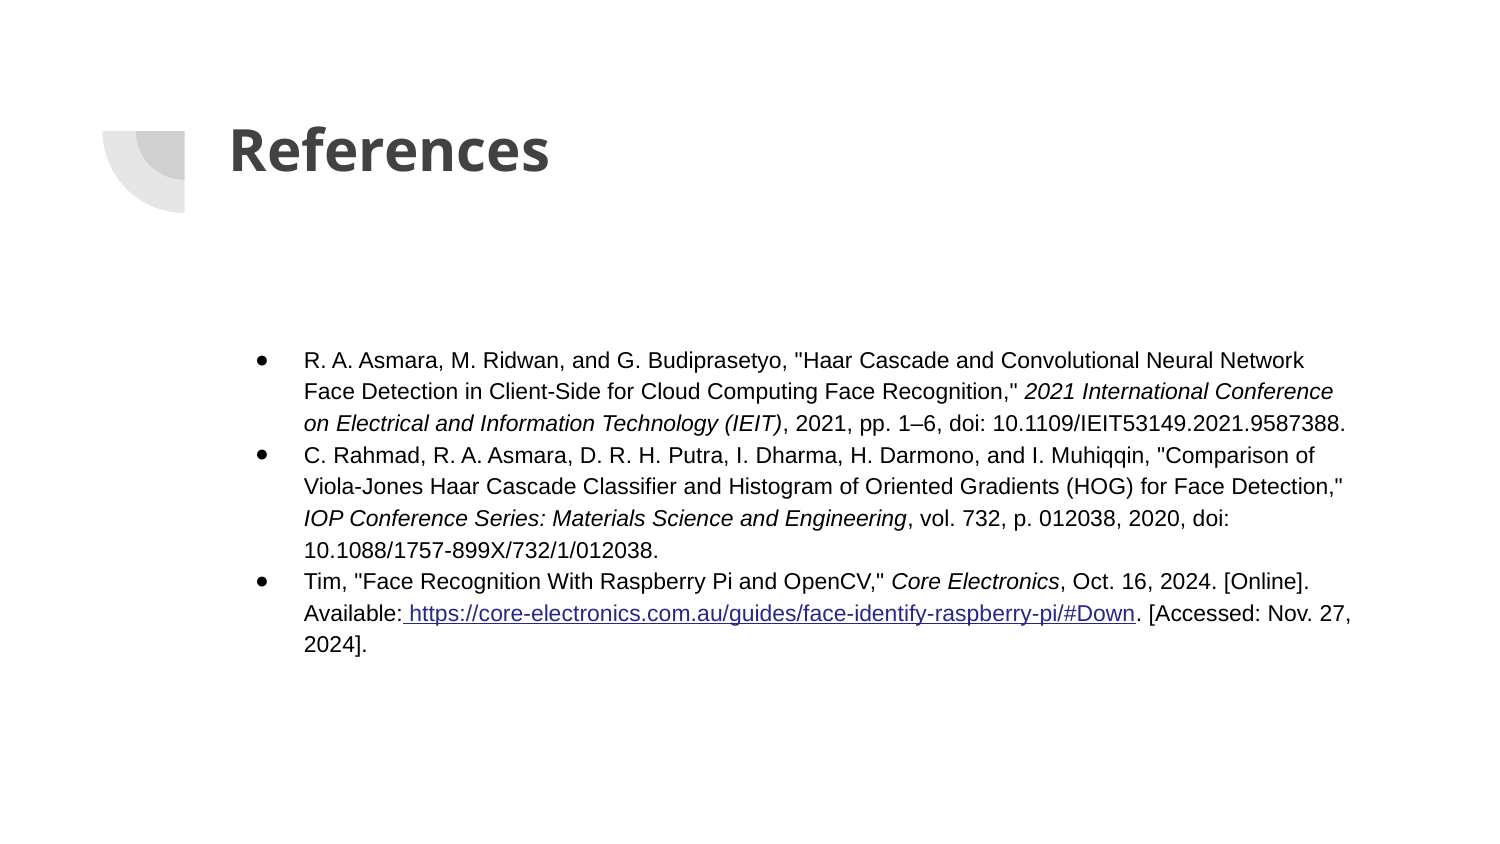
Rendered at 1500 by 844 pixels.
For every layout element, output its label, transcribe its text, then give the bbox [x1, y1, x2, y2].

list R. A. Asmara, M. Ridwan, and G. Budiprasetyo, "Haar Cascade and Convolutional Neural Network Face Detection in Client-Side for Cloud Computing Face Recognition," 2021 International Conference on Electrical and Information Technology (IEIT), 2021, pp. 1–6, doi: 10.1109/IEIT53149.2021.9587388. C. Rahmad, R. A. Asmara, D. R. H. Putra, I. Dharma, H. Darmono, and I. Muhiqqin, "Comparison of Viola-Jones Haar Cascade Classifier and Histogram of Oriented Gradients (HOG) for Face Detection," IOP Conference Series: Materials Science and Engineering, vol. 732, p. 012038, 2020, doi: 10.1088/1757-899X/732/1/012038. Tim, "Face Recognition With Raspberry Pi and OpenCV," Core Electronics, Oct. 16, 2024. [Online]. Available: https://core-electronics.com.au/guides/face-identify-raspberry-pi/#Down. [Accessed: Nov. 27, 2024]. [213, 326, 1368, 744]
title References [213, 98, 1368, 263]
